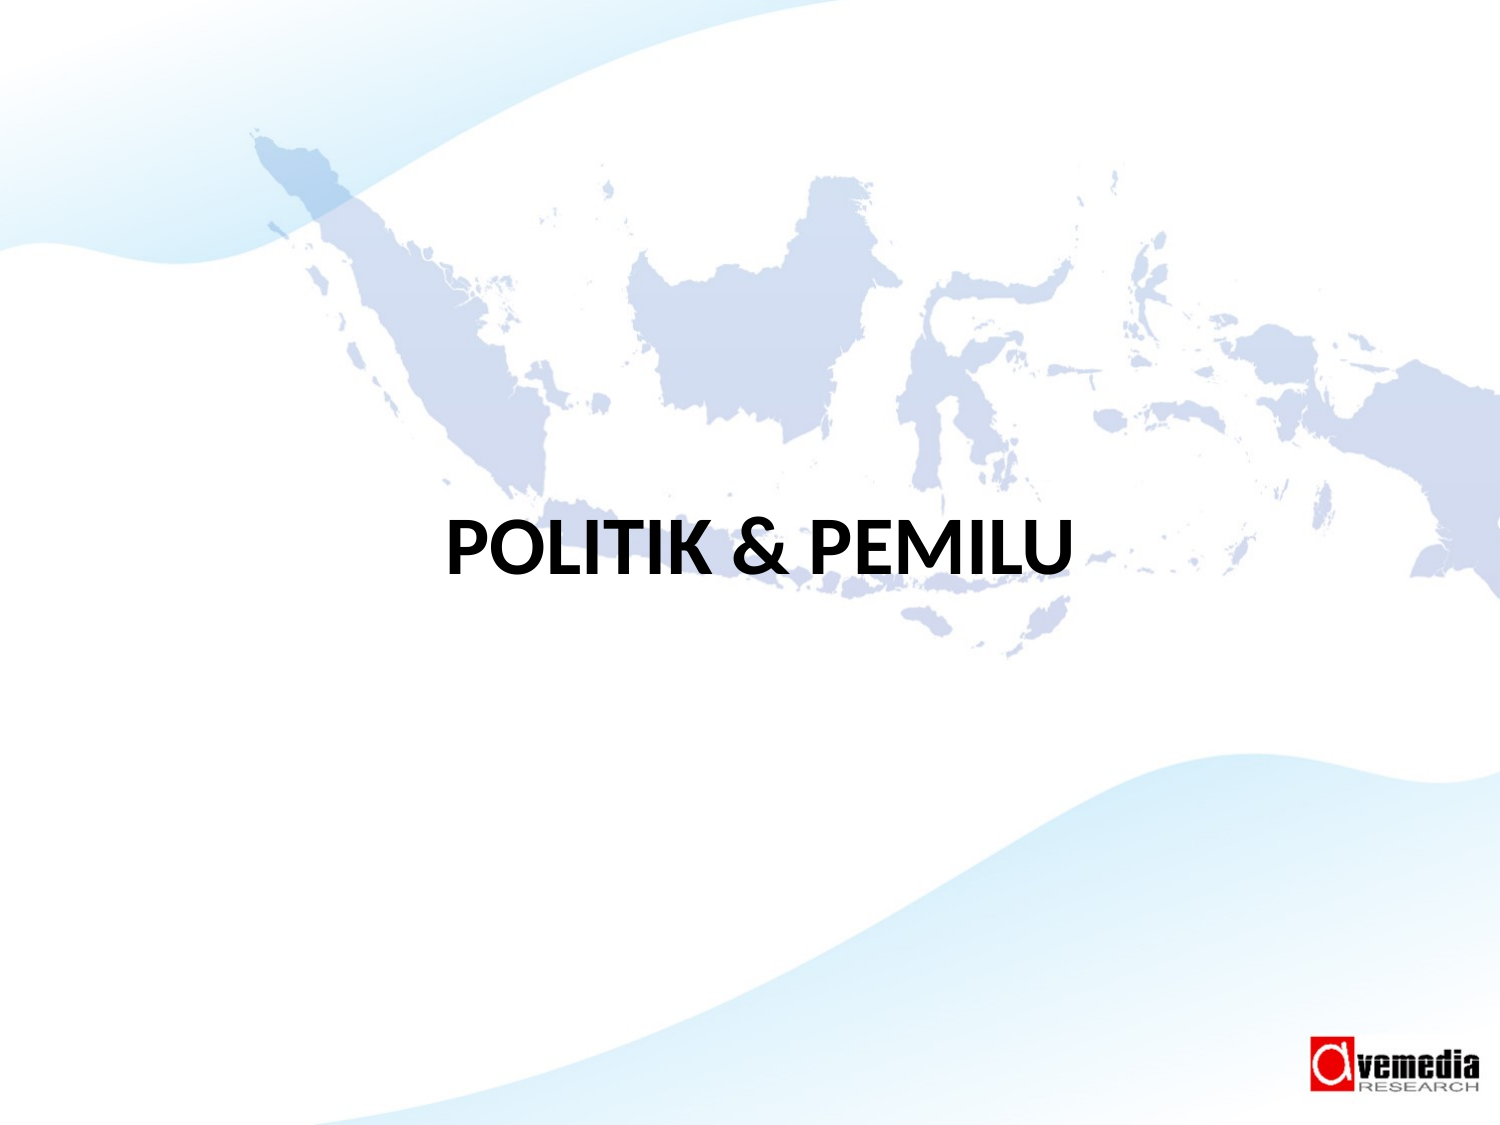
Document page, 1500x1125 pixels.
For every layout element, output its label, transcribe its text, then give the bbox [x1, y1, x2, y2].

picture [0, 0, 1500, 1125]
text_box POLITIK & PEMILU [427, 483, 1095, 600]
